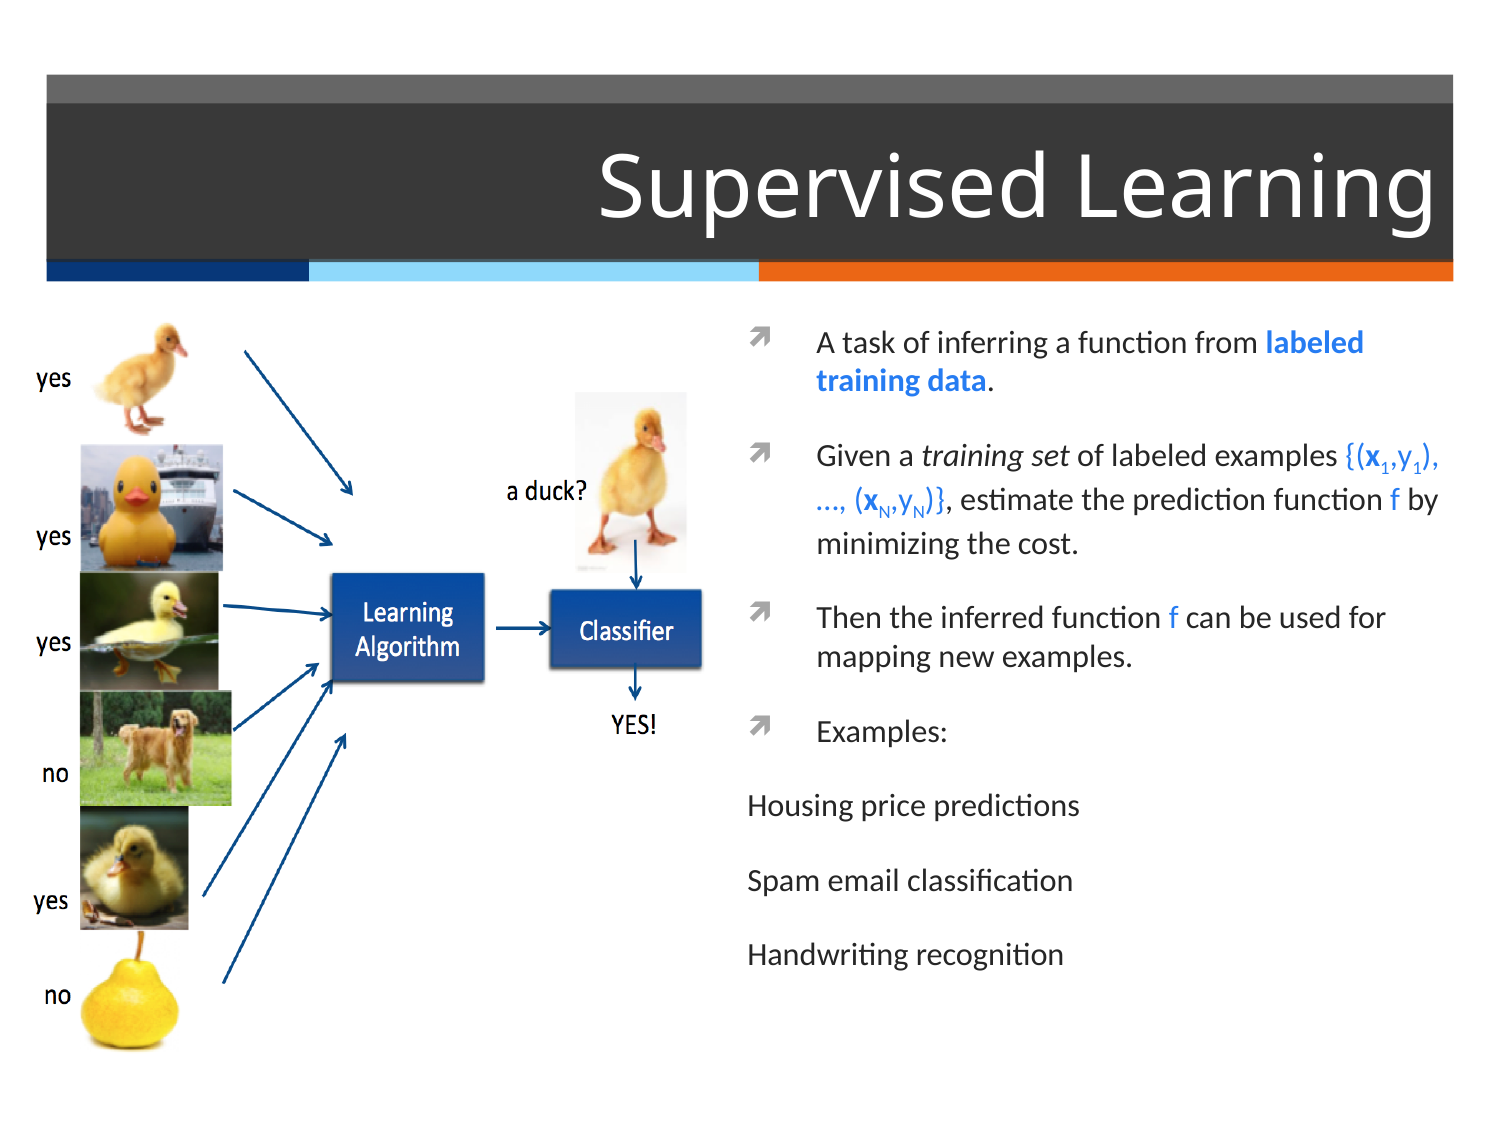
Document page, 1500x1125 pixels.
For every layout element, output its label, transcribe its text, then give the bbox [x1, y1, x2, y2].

title Supervised Learning [46, 103, 1454, 263]
picture [5, 312, 712, 1063]
list A task of inferring a function from labeled training data. Given a training set of labeled examples {(x1,y1), …, (xN,yN)}, estimate the prediction function f by minimizing the cost. Then the inferred function f can be used for mapping new examples. Examples: Housing price predictions Spam email classification Handwriting recognition [732, 313, 1471, 985]
